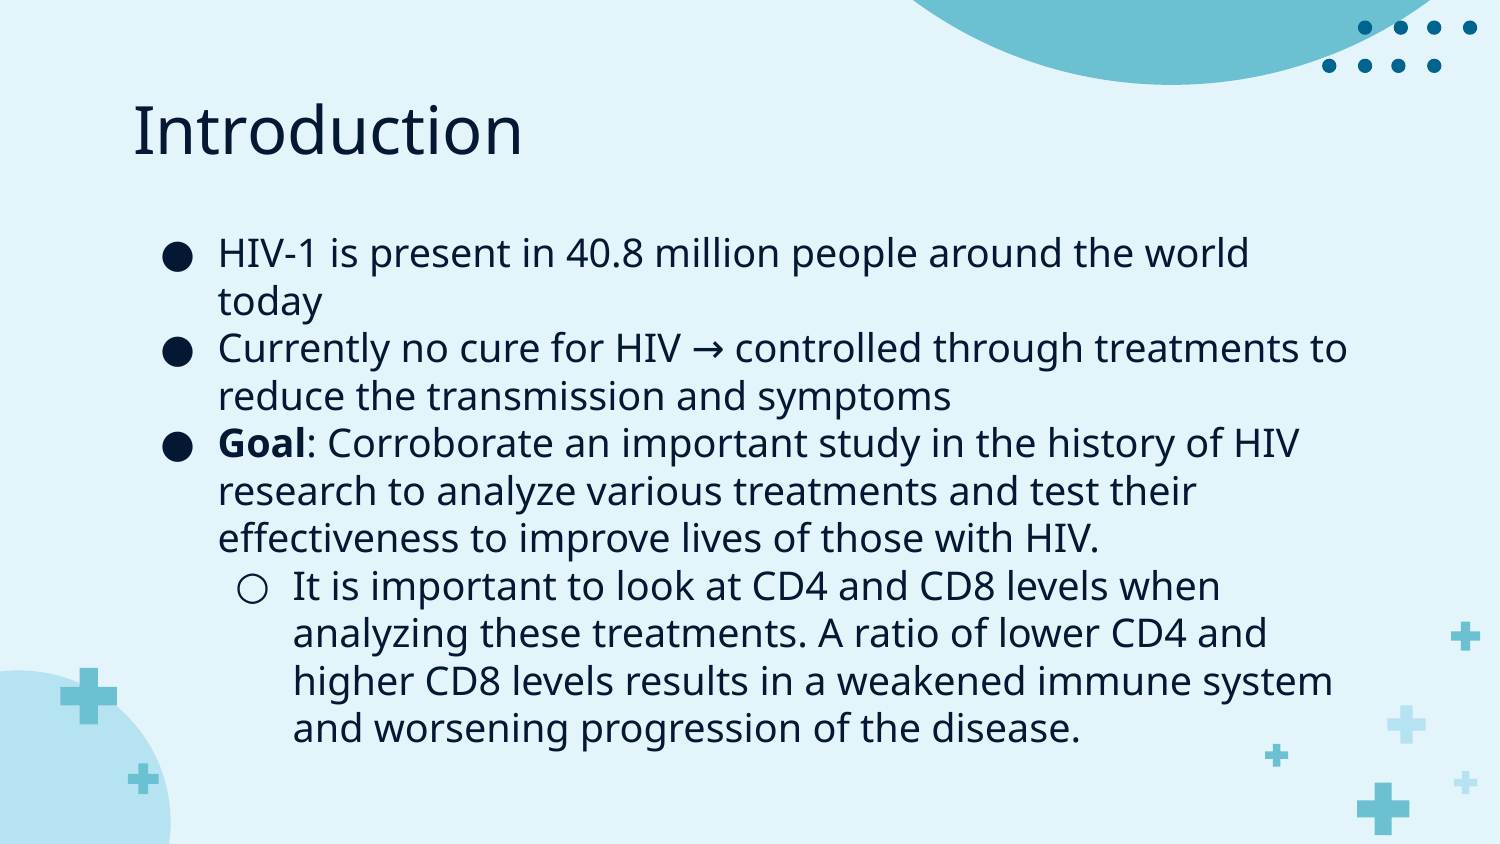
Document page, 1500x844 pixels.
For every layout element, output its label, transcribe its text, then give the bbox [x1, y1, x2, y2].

subtitle HIV-1 is present in 40.8 million people around the world today Currently no cure for HIV → controlled through treatments to reduce the transmission and symptoms Goal: Corroborate an important study in the history of HIV research to analyze various treatments and test their effectiveness to improve lives of those with HIV. It is important to look at CD4 and CD8 levels when analyzing these treatments. A ratio of lower CD4 and higher CD8 levels results in a weakened immune system and worsening progression of the disease. [127, 213, 1373, 792]
text_box [127, 763, 159, 795]
title Introduction [118, 72, 1382, 188]
text_box [0, 670, 171, 844]
text_box [912, 0, 1431, 72]
text_box [60, 667, 117, 725]
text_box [1321, 20, 1478, 74]
